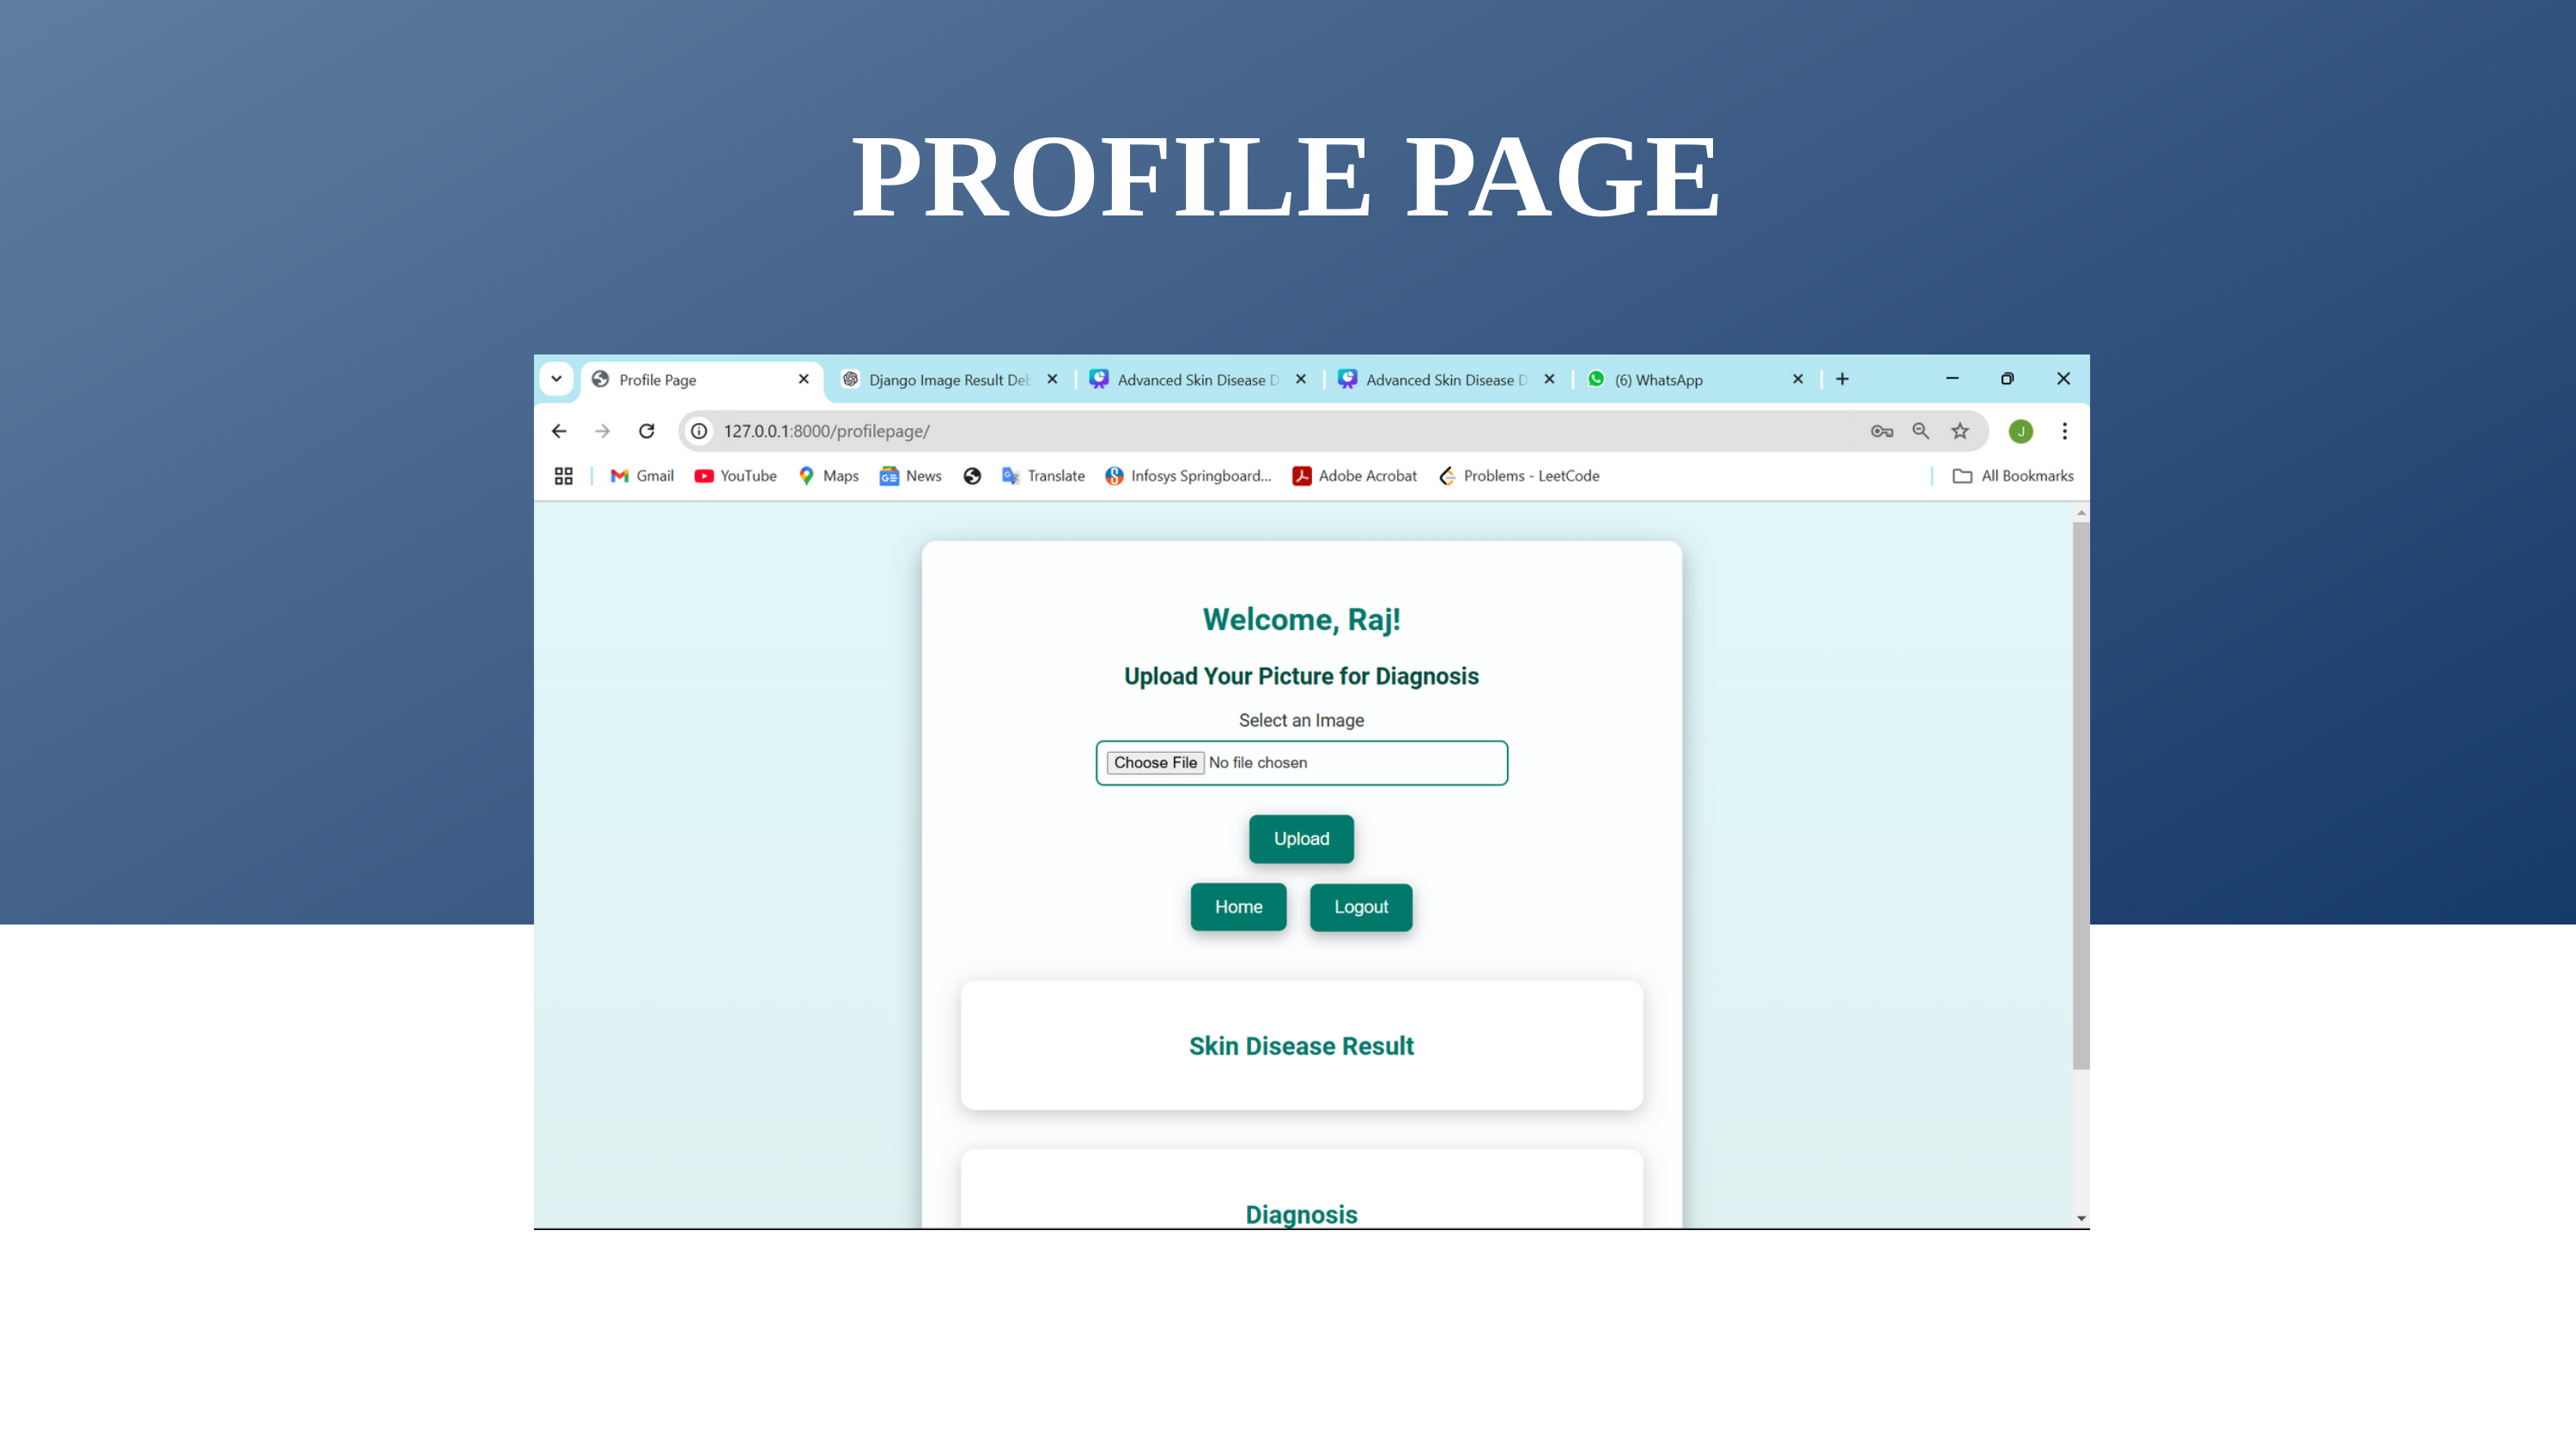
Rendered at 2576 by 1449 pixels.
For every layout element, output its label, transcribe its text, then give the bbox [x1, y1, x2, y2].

text_box [533, 355, 2091, 1231]
text_box PROFILE PAGE [454, 131, 2121, 239]
text_box [0, 0, 2576, 925]
